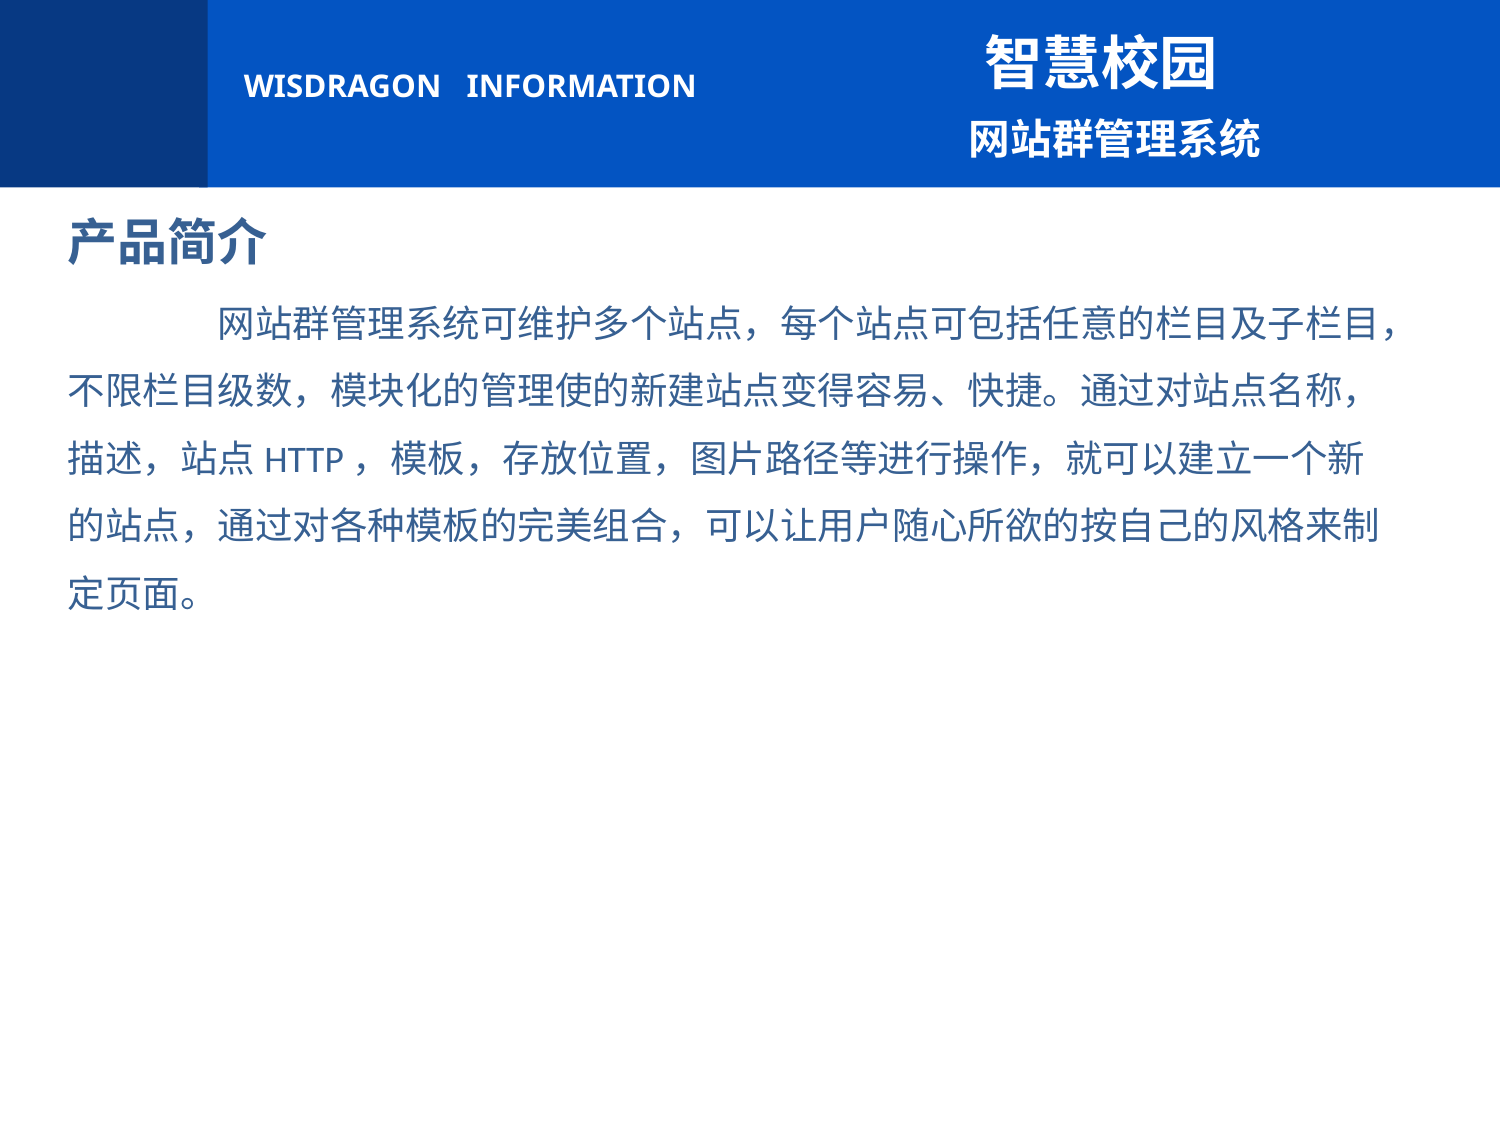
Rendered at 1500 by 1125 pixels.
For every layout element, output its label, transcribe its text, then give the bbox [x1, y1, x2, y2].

list 产品简介 网站群管理系统可维护多个站点，每个站点可包括任意的栏目及子栏目，不限栏目级数，模块化的管理使的新建站点变得容易、快捷。通过对站点名称，描述，站点HTTP，模板，存放位置，图片路径等进行操作，就可以建立一个新的站点，通过对各种模板的完美组合，可以让用户随心所欲的按自己的风格来制定页面。 [53, 172, 1404, 916]
text_box 智慧校园 网站群管理系统 [702, 19, 1500, 174]
